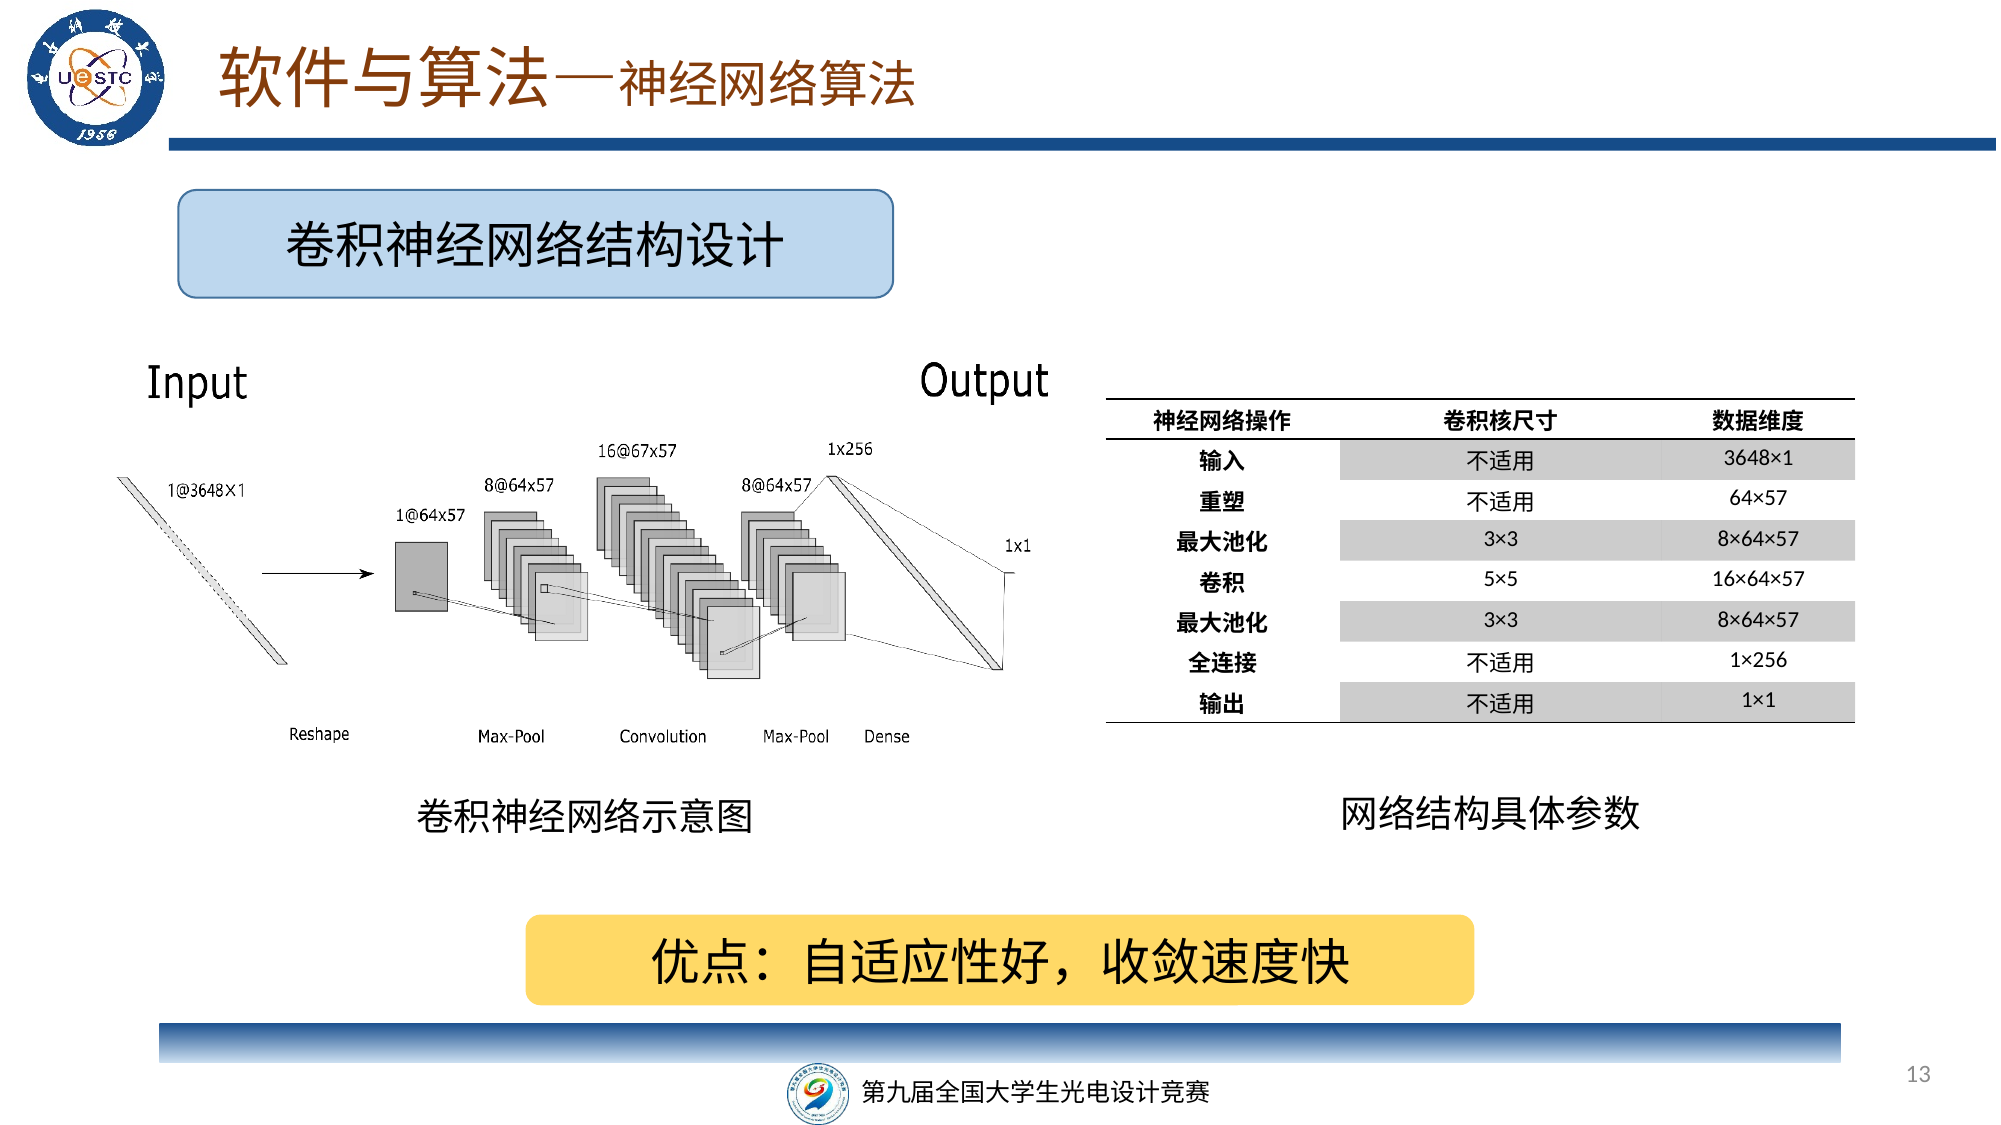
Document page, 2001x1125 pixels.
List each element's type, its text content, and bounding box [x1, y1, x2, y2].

table_cell 64×57 [1662, 480, 1855, 520]
picture [116, 362, 1048, 744]
table_header 神经网络操作 [1106, 400, 1340, 438]
text_box [173, 137, 1997, 152]
table_cell 不适用 [1340, 682, 1662, 722]
table_header 卷积核尺寸 [1340, 400, 1662, 438]
text_box 卷积神经网络示意图 [401, 785, 780, 846]
table_cell 最大池化 [1106, 601, 1340, 642]
slide_number 13 [1496, 1042, 1947, 1103]
text_box 卷积神经网络结构设计 [177, 188, 895, 299]
table_cell 8×64×57 [1662, 520, 1855, 561]
table_cell 不适用 [1340, 440, 1662, 480]
table_cell 3×3 [1340, 601, 1662, 642]
picture [19, 1, 173, 154]
table_cell 1×1 [1662, 682, 1855, 722]
table_cell 5×5 [1340, 561, 1662, 601]
table_cell 全连接 [1106, 642, 1340, 682]
text_box [158, 1022, 1842, 1064]
table_cell 最大池化 [1106, 520, 1340, 561]
table_cell 输入 [1106, 440, 1340, 480]
table_cell 卷积 [1106, 561, 1340, 601]
table_cell 重塑 [1106, 480, 1340, 520]
table_cell 3648×1 [1662, 440, 1855, 480]
table_cell 8×64×57 [1662, 601, 1855, 642]
text_box 网络结构具体参数 [1326, 782, 1666, 842]
table_cell 不适用 [1340, 642, 1662, 682]
table_cell 3×3 [1340, 520, 1662, 561]
table_cell 输出 [1106, 682, 1340, 722]
text_box 优点：自适应性好，收敛速度快 [524, 913, 1476, 1007]
text_box 软件与算法—神经网络算法 [202, 28, 934, 124]
table_cell 16×64×57 [1662, 561, 1855, 601]
table_cell 1×256 [1662, 642, 1855, 682]
table_header 数据维度 [1662, 400, 1855, 438]
table_cell 不适用 [1340, 480, 1662, 520]
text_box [787, 1063, 1250, 1125]
